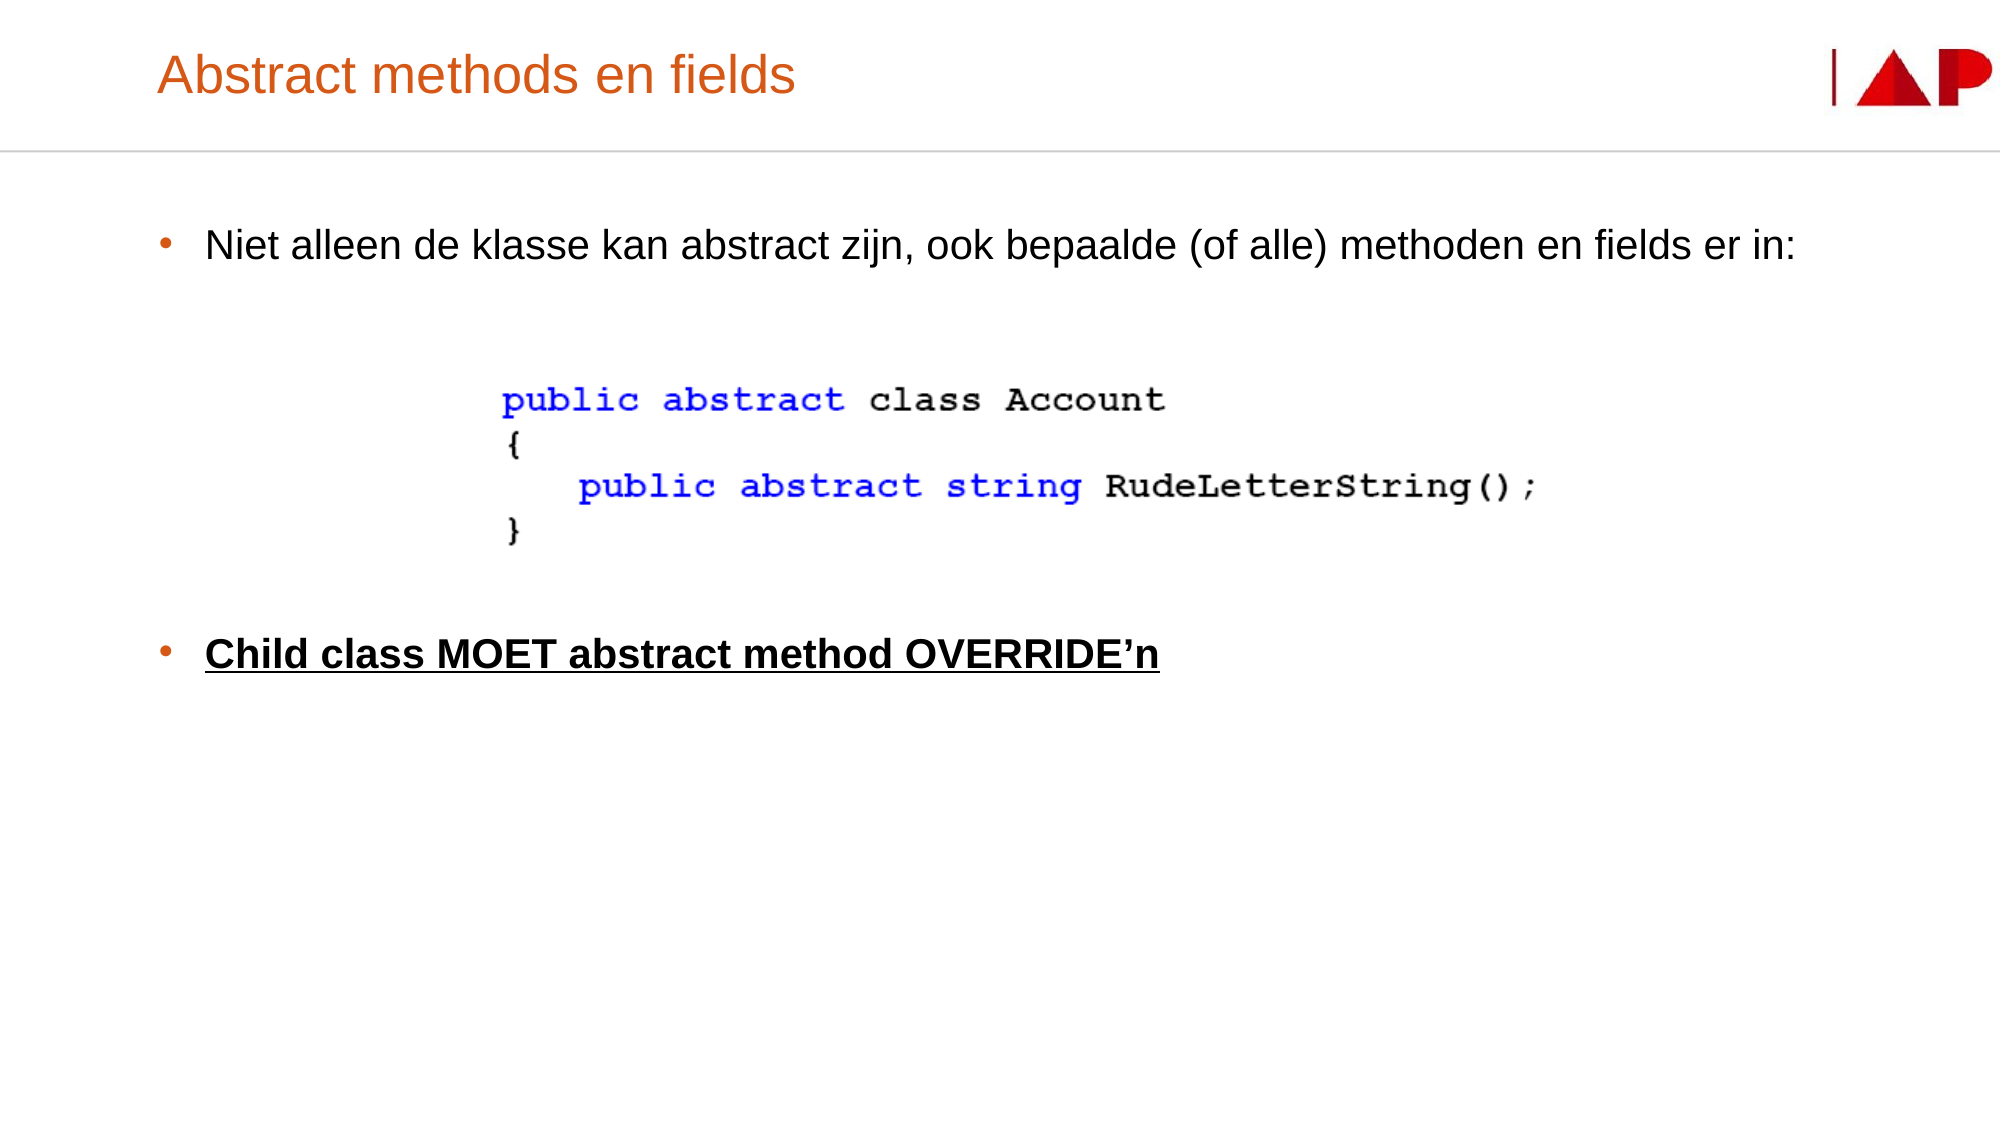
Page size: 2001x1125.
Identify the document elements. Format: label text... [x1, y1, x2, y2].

picture [491, 377, 1571, 563]
picture [1843, 10, 2000, 142]
list Niet alleen de klasse kan abstract zijn, ook bepaalde (of alle) methoden en fields er in: Child class MOET abstract method OVERRIDE’n [157, 217, 1955, 1023]
title Abstract methods en fields [157, 0, 1843, 152]
